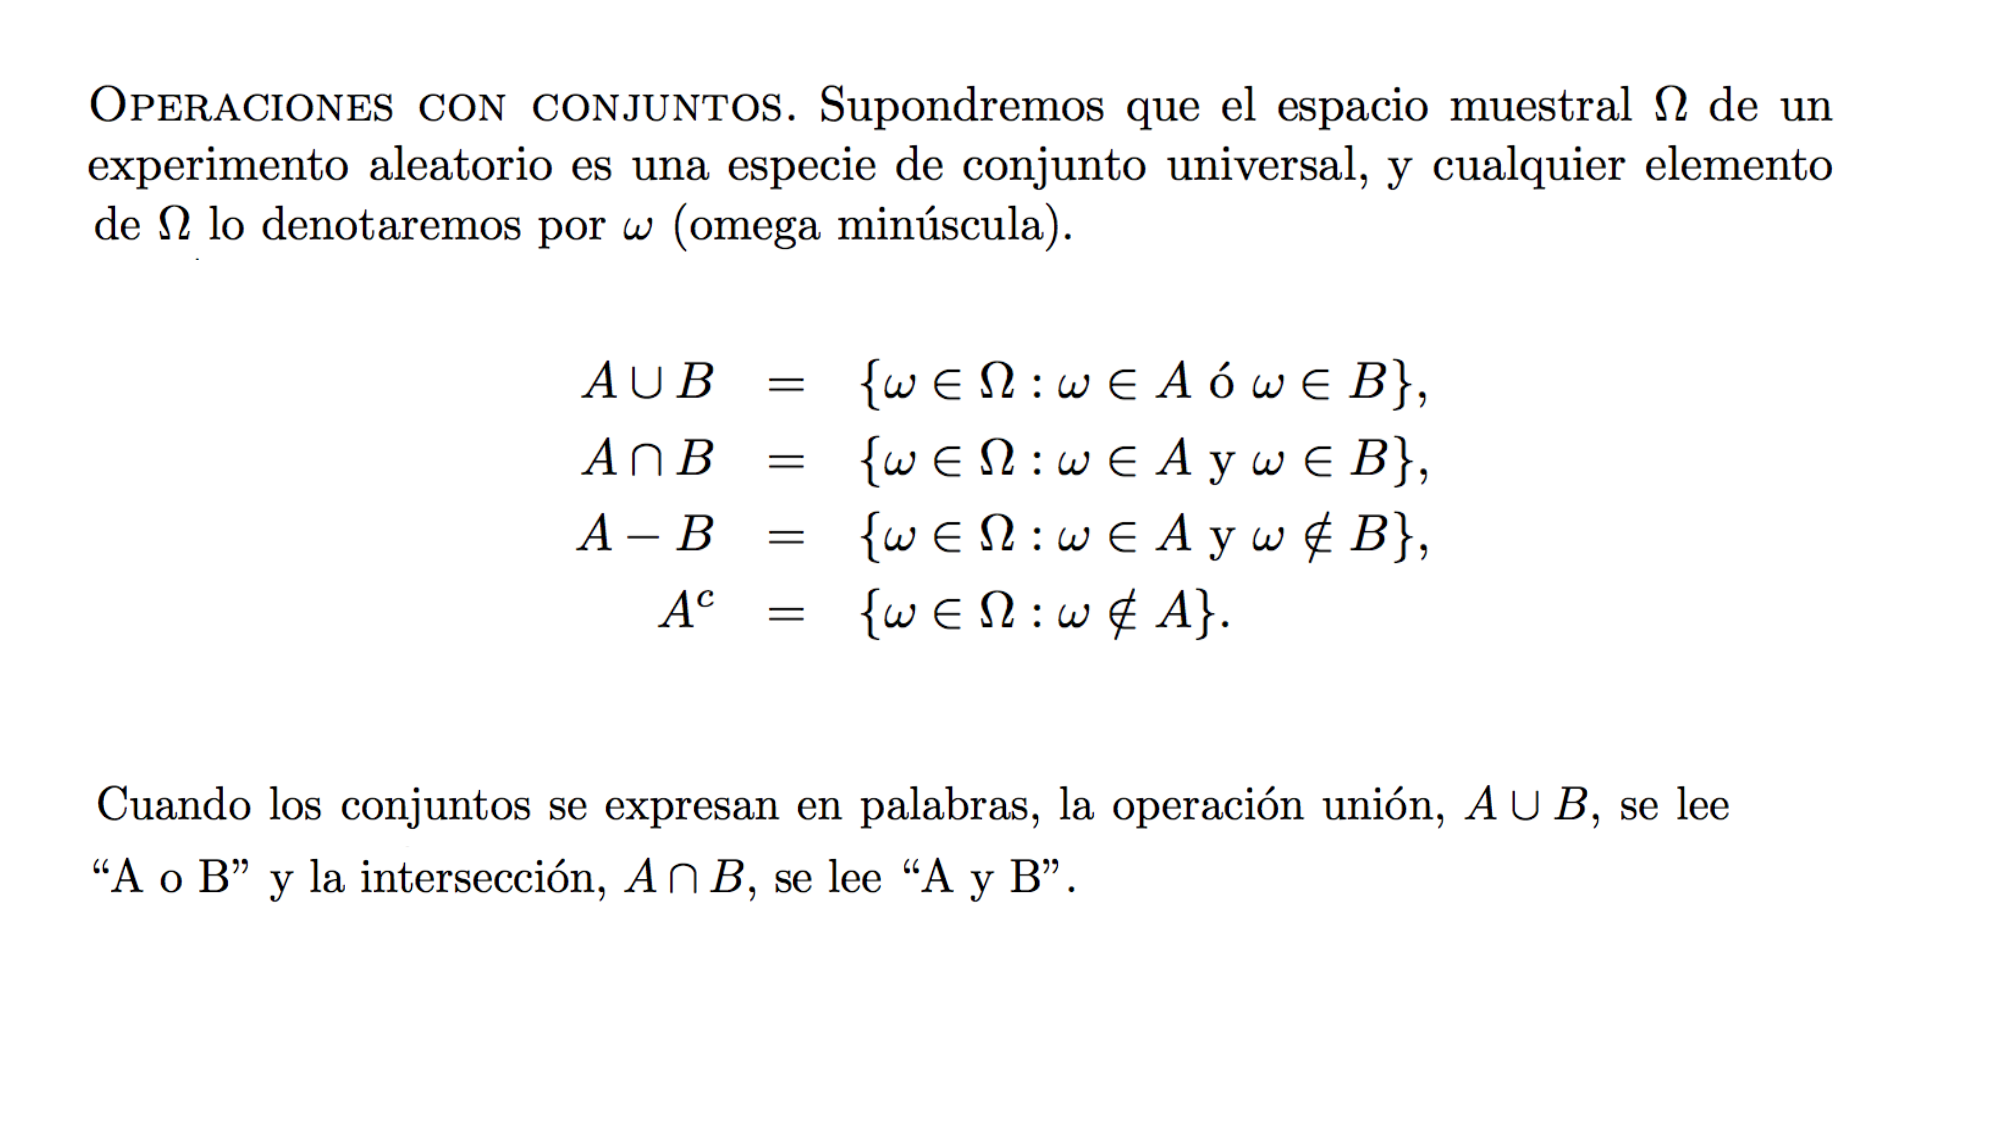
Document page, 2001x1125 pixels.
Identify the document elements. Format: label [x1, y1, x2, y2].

picture [88, 195, 1079, 260]
list [84, 75, 1843, 196]
picture [562, 353, 1442, 653]
picture [88, 846, 1079, 910]
picture [88, 777, 1739, 836]
